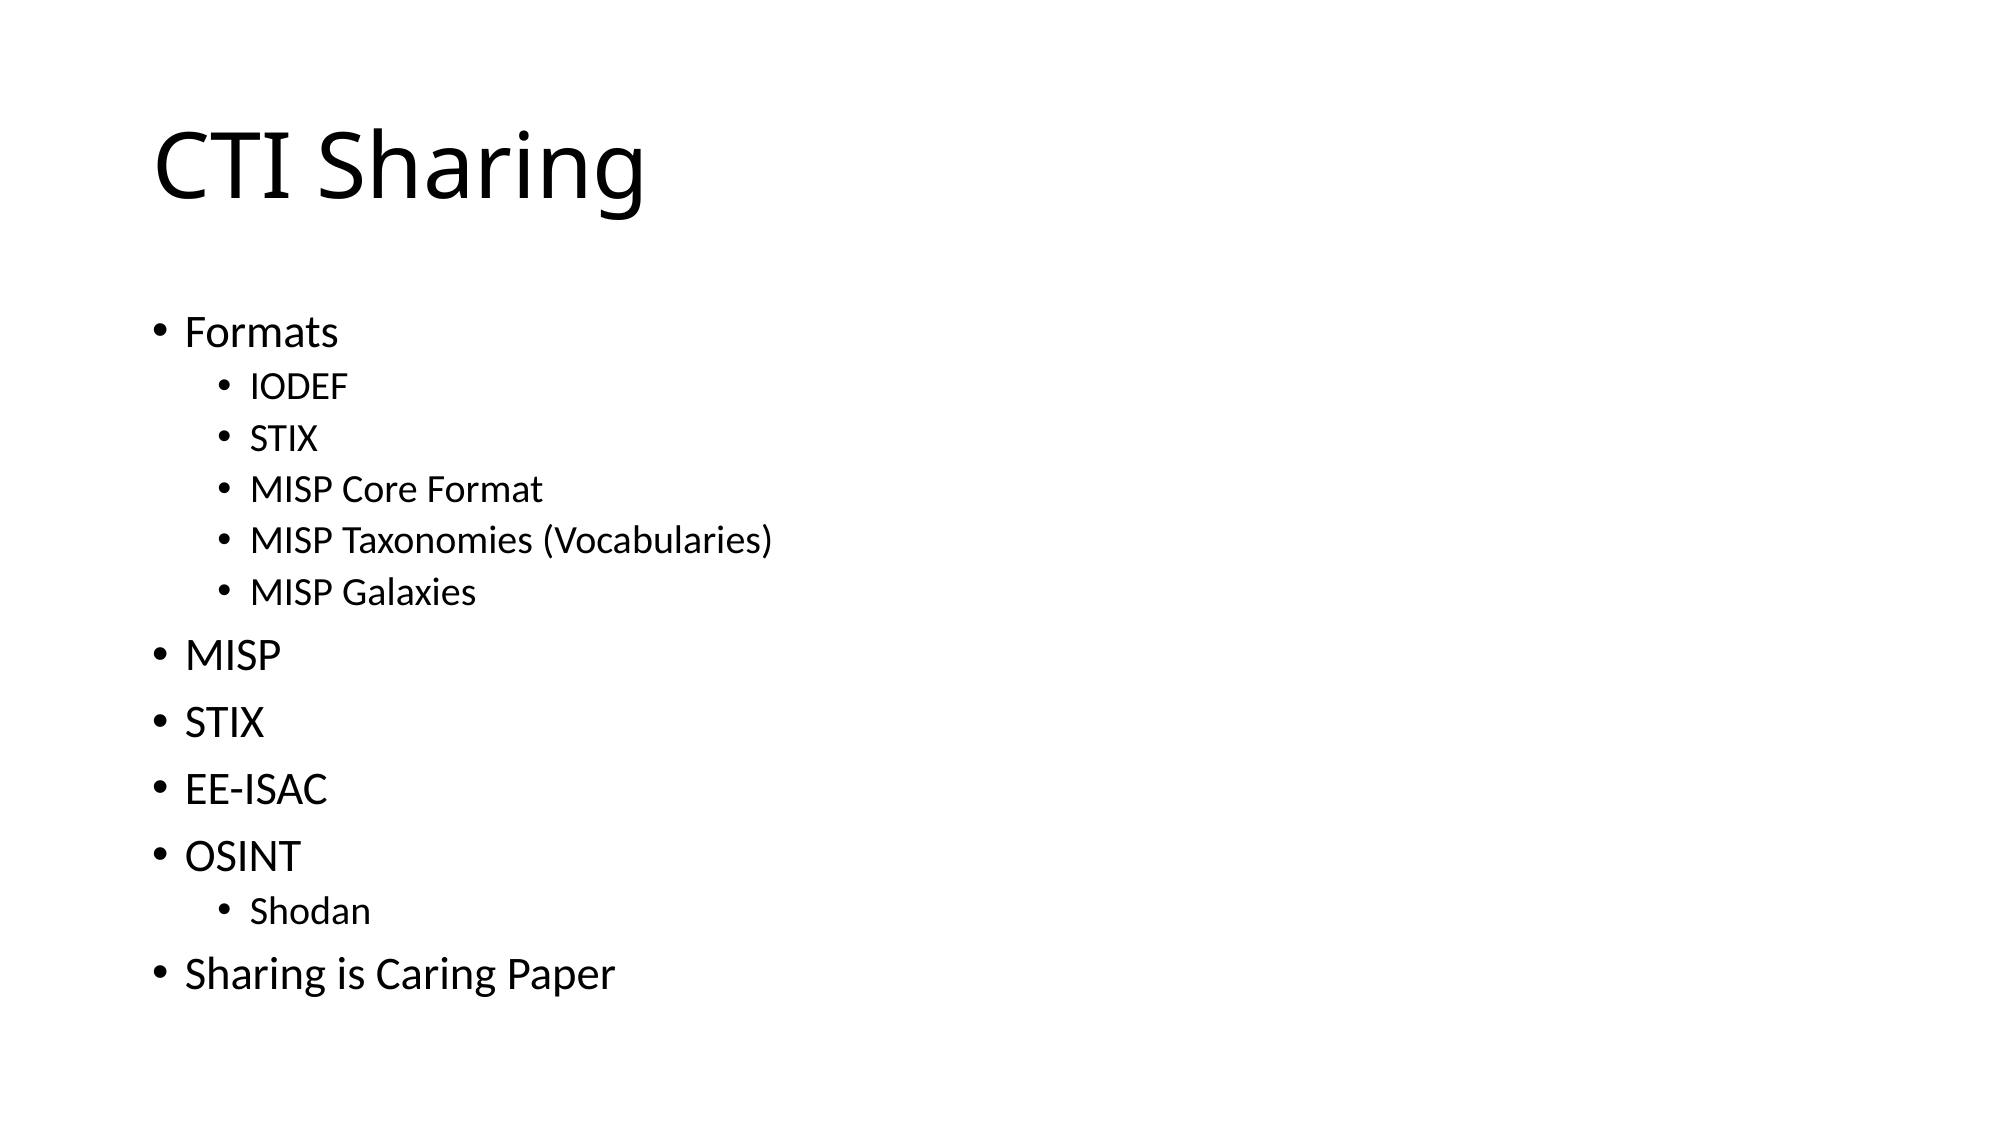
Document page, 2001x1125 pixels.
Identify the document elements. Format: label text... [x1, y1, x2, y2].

list Formats IODEF STIX MISP Core Format MISP Taxonomies (Vocabularies) MISP Galaxies MISP STIX EE-ISAC OSINT Shodan Sharing is Caring Paper [137, 299, 1863, 1014]
title CTI Sharing [137, 59, 1863, 278]
